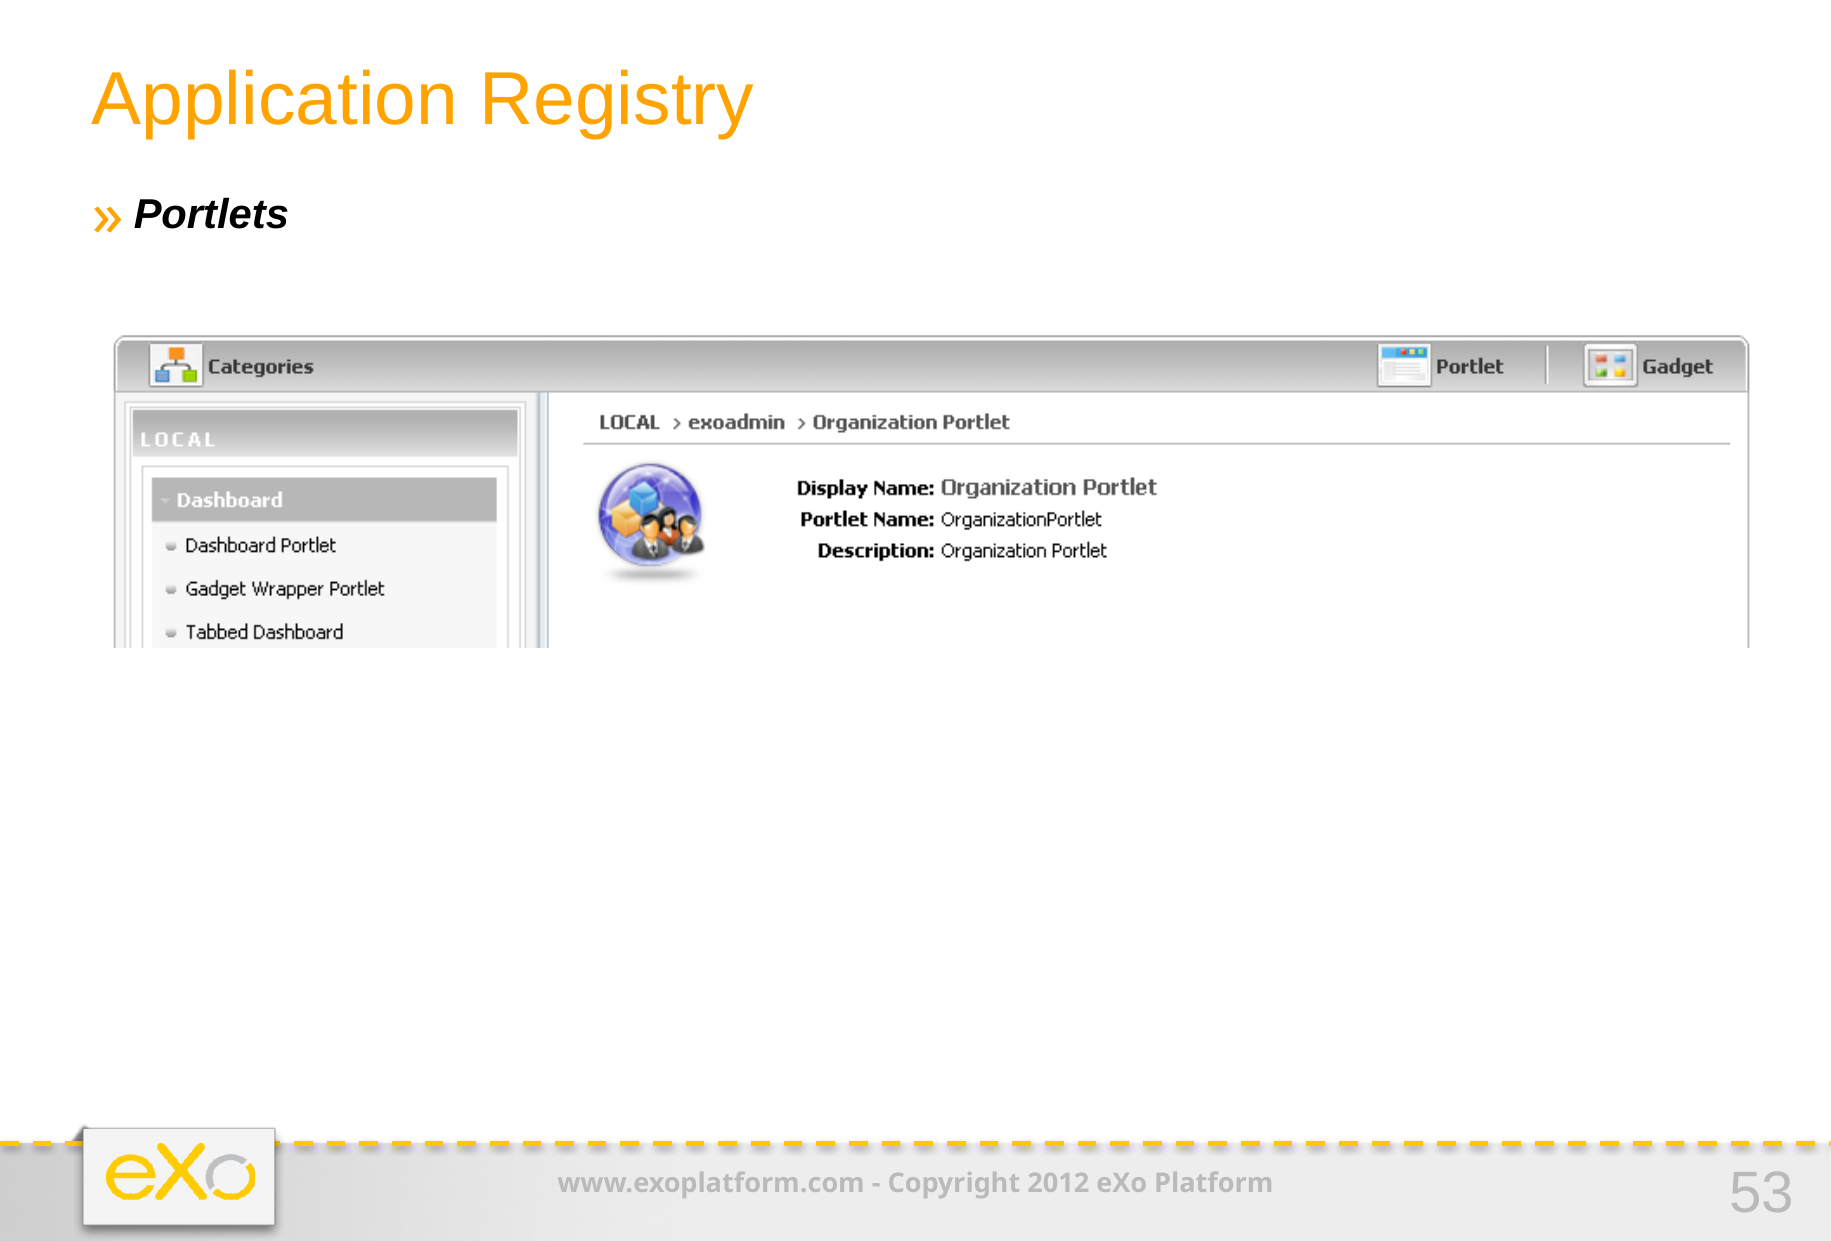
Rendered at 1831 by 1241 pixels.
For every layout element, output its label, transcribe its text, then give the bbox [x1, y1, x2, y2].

text_box Application Registry [91, 49, 1739, 151]
text_box Portlets [91, 186, 1739, 1024]
picture [108, 326, 1760, 648]
picture [0, 1113, 1831, 1241]
